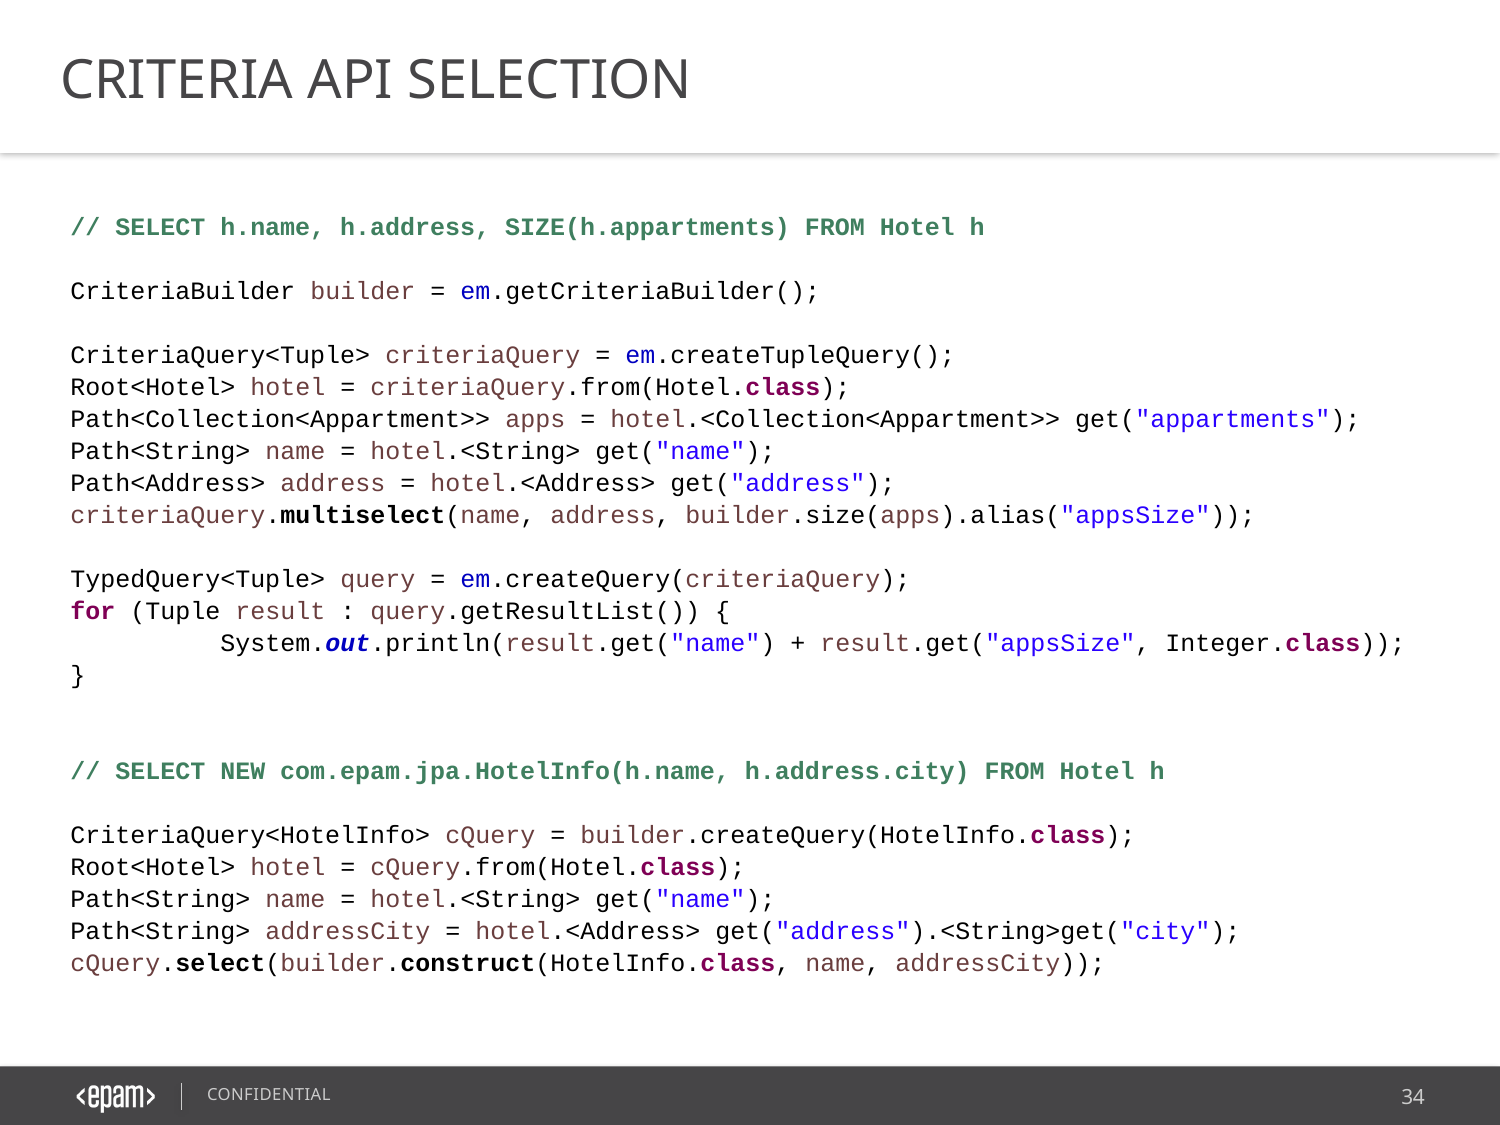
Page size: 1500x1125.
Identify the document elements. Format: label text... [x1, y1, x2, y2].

picture [76, 1085, 155, 1113]
list // SELECT h.name, h.address, SIZE(h.appartments) FROM Hotel h CriteriaBuilder builder = em.getCriteriaBuilder(); CriteriaQuery<Tuple> criteriaQuery = em.createTupleQuery(); Root<Hotel> hotel = criteriaQuery.from(Hotel.class); Path<Collection<Appartment>> apps = hotel.<Collection<Appartment>> get("appartments"); Path<String> name = hotel.<String> get("name"); Path<Address> address = hotel.<Address> get("address"); criteriaQuery.multiselect(name, address, builder.size(apps).alias("appsSize")); TypedQuery<Tuple> query = em.createQuery(criteriaQuery); for (Tuple result : query.getResultList()) { System.out.println(result.get("name") + result.get("appsSize", Integer.class)); } // SELECT NEW com.epam.jpa.HotelInfo(h.name, h.address.city) FROM Hotel h CriteriaQuery<HotelInfo> cQuery = builder.createQuery(HotelInfo.class); Root<Hotel> hotel = cQuery.from(Hotel.class); Path<String> name = hotel.<String> get("name"); Path<String> addressCity = hotel.<Address> get("address").<String>get("city"); cQuery.select(builder.construct(HotelInfo.class, name, addressCity)); [59, 202, 1434, 987]
list CRITERIA API SELECTION [0, 0, 1500, 153]
